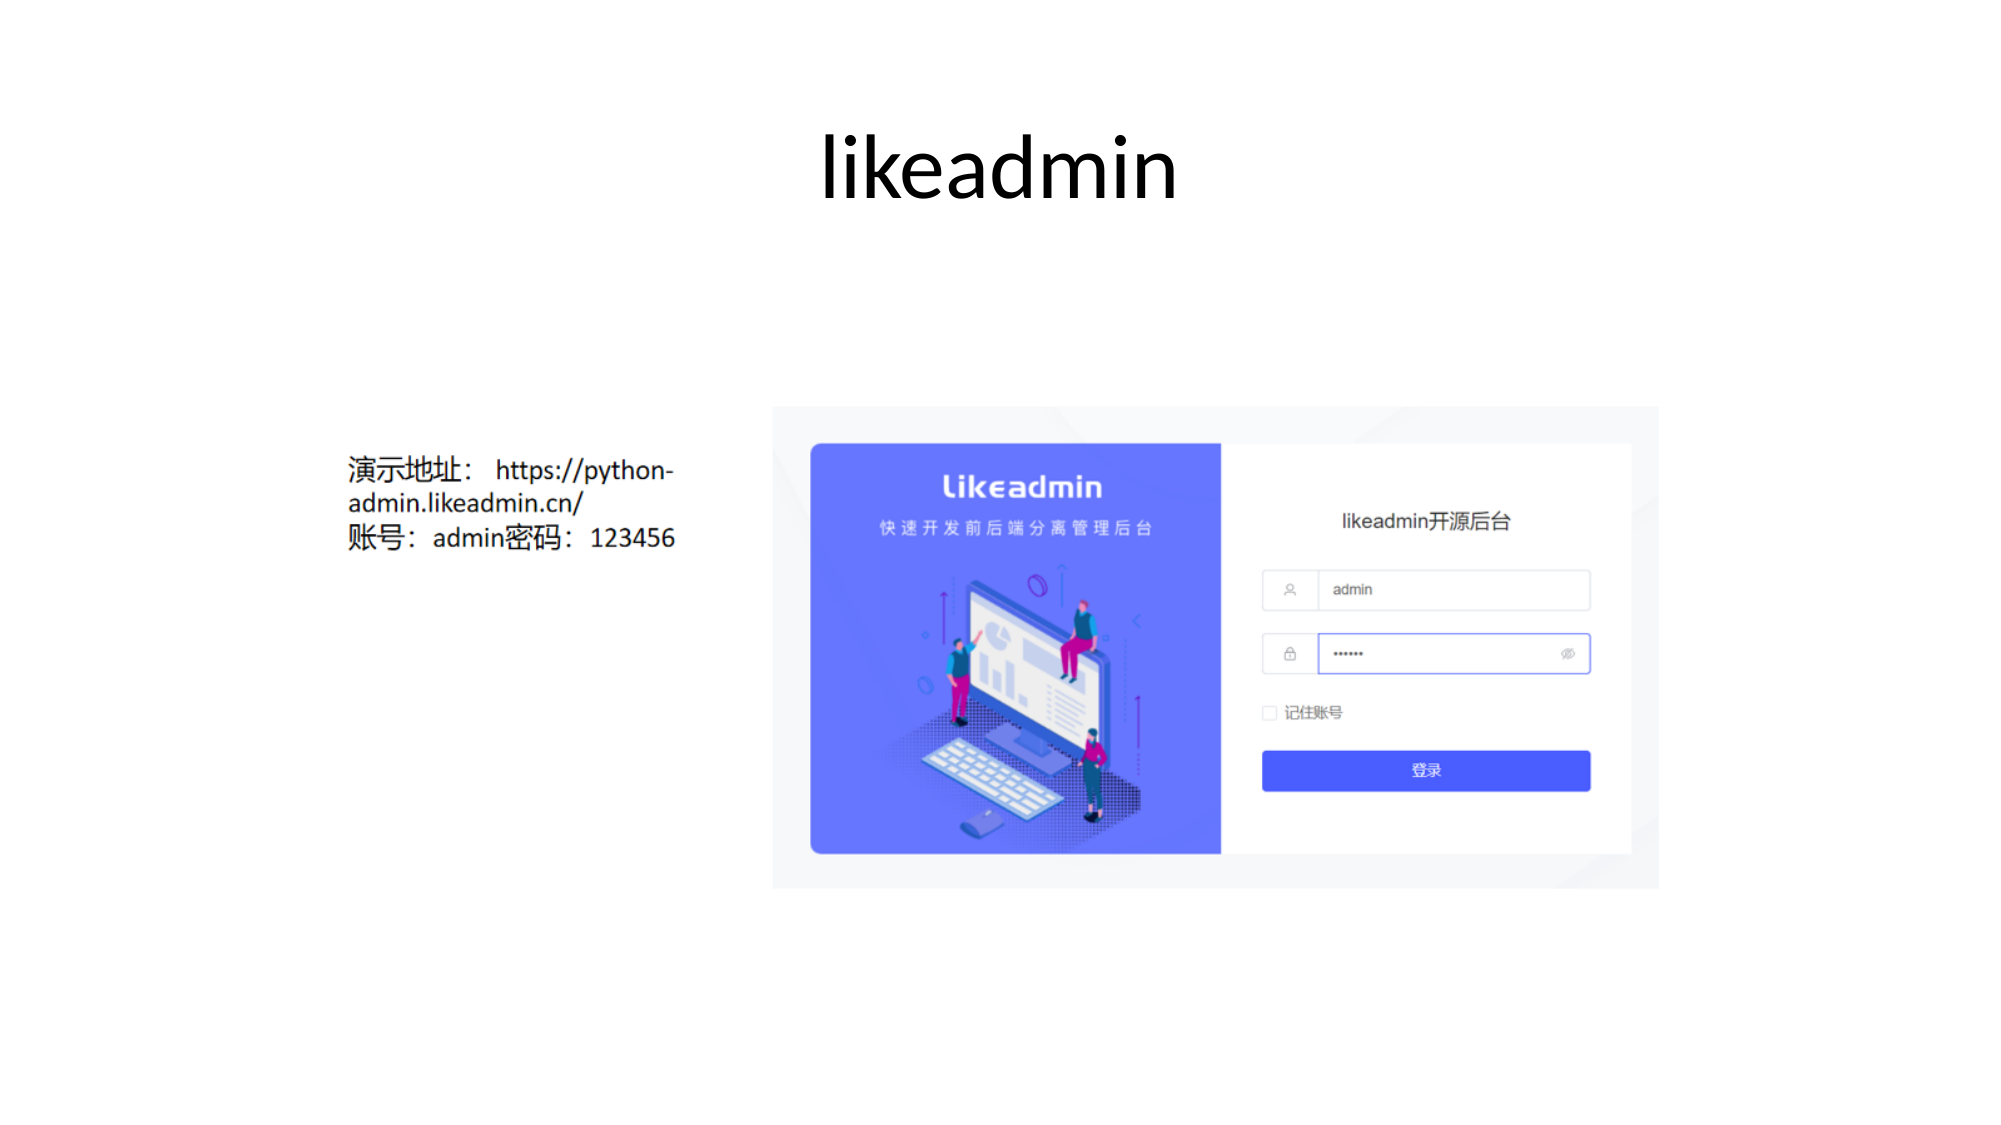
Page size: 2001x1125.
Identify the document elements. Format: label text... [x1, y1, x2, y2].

picture [331, 354, 1669, 940]
title likeadmin [137, 59, 1863, 278]
